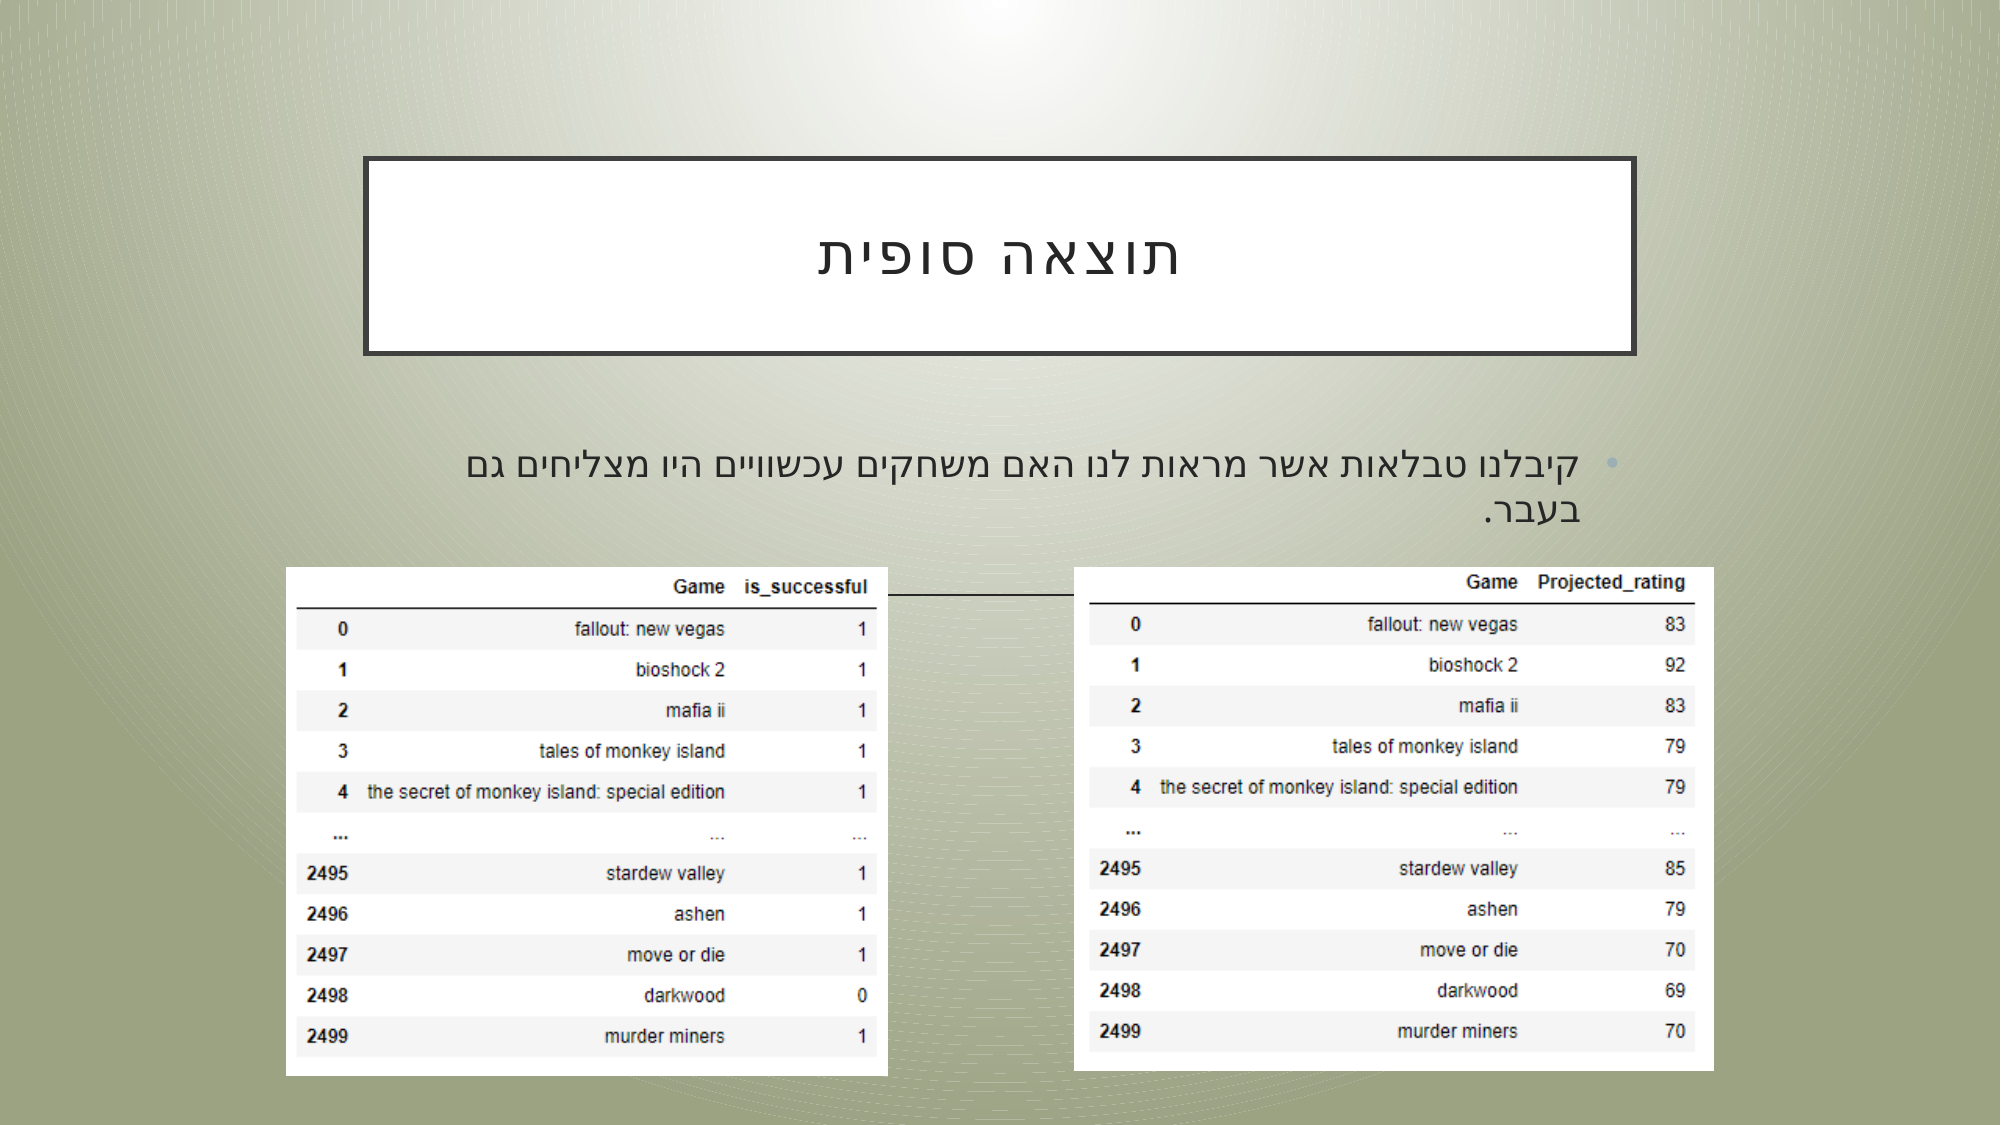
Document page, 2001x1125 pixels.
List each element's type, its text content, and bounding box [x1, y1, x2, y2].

picture [1074, 567, 1714, 1072]
title תוצאה סופית [363, 156, 1637, 356]
list קיבלנו טבלאות אשר מראות לנו האם משחקים עכשוויים היו מצליחים גם בעבר. באמצעות רייטינג: באמצעות ערך בינארי: [366, 432, 1634, 942]
picture [286, 567, 888, 1076]
